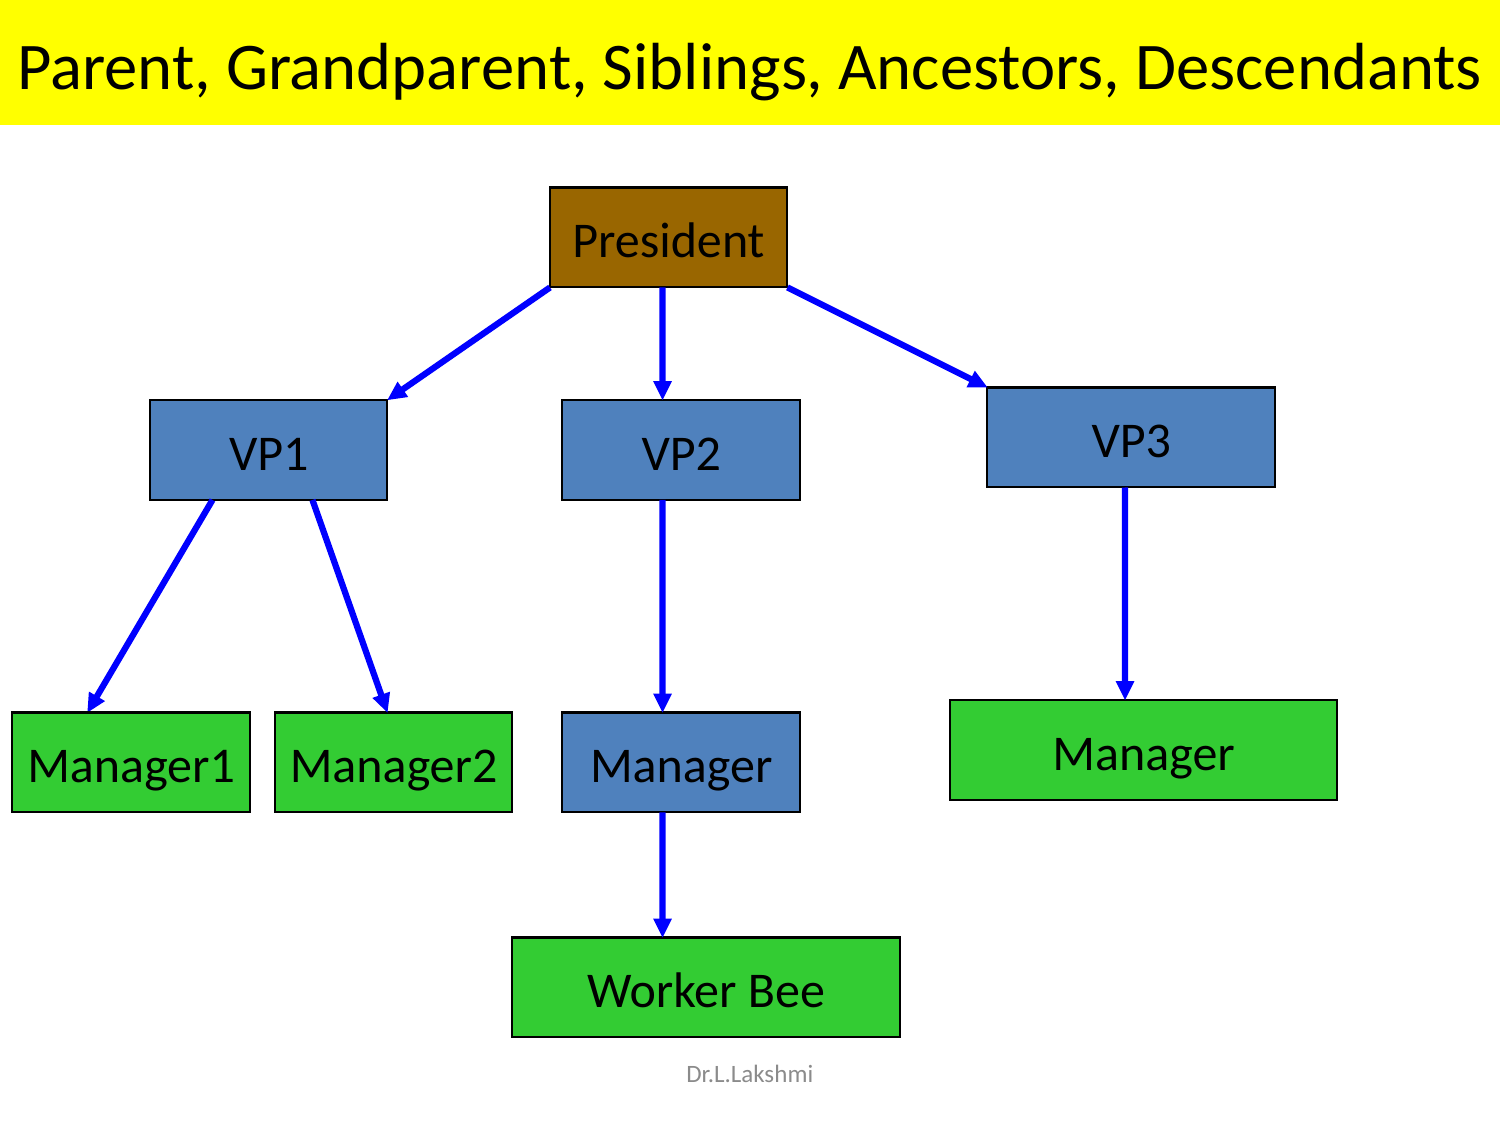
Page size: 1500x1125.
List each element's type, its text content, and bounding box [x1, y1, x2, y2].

text_box [656, 287, 669, 400]
footer Dr.L.Lakshmi [512, 1042, 988, 1103]
text_box Manager [562, 712, 800, 813]
text_box [656, 499, 669, 713]
text_box President [549, 187, 788, 288]
text_box [312, 499, 390, 713]
text_box [87, 499, 213, 712]
title Parent, Grandparent, Siblings, Ancestors, Descendants [0, 0, 1500, 125]
text_box [656, 812, 669, 938]
text_box Worker Bee [512, 937, 900, 1038]
text_box VP2 [562, 399, 800, 500]
text_box Manager1 [12, 712, 250, 813]
text_box [1118, 487, 1132, 700]
text_box [787, 287, 988, 388]
text_box Manager [949, 699, 1338, 800]
text_box Manager2 [274, 712, 513, 813]
text_box VP1 [149, 399, 388, 500]
text_box [387, 287, 551, 400]
text_box VP3 [987, 387, 1275, 488]
